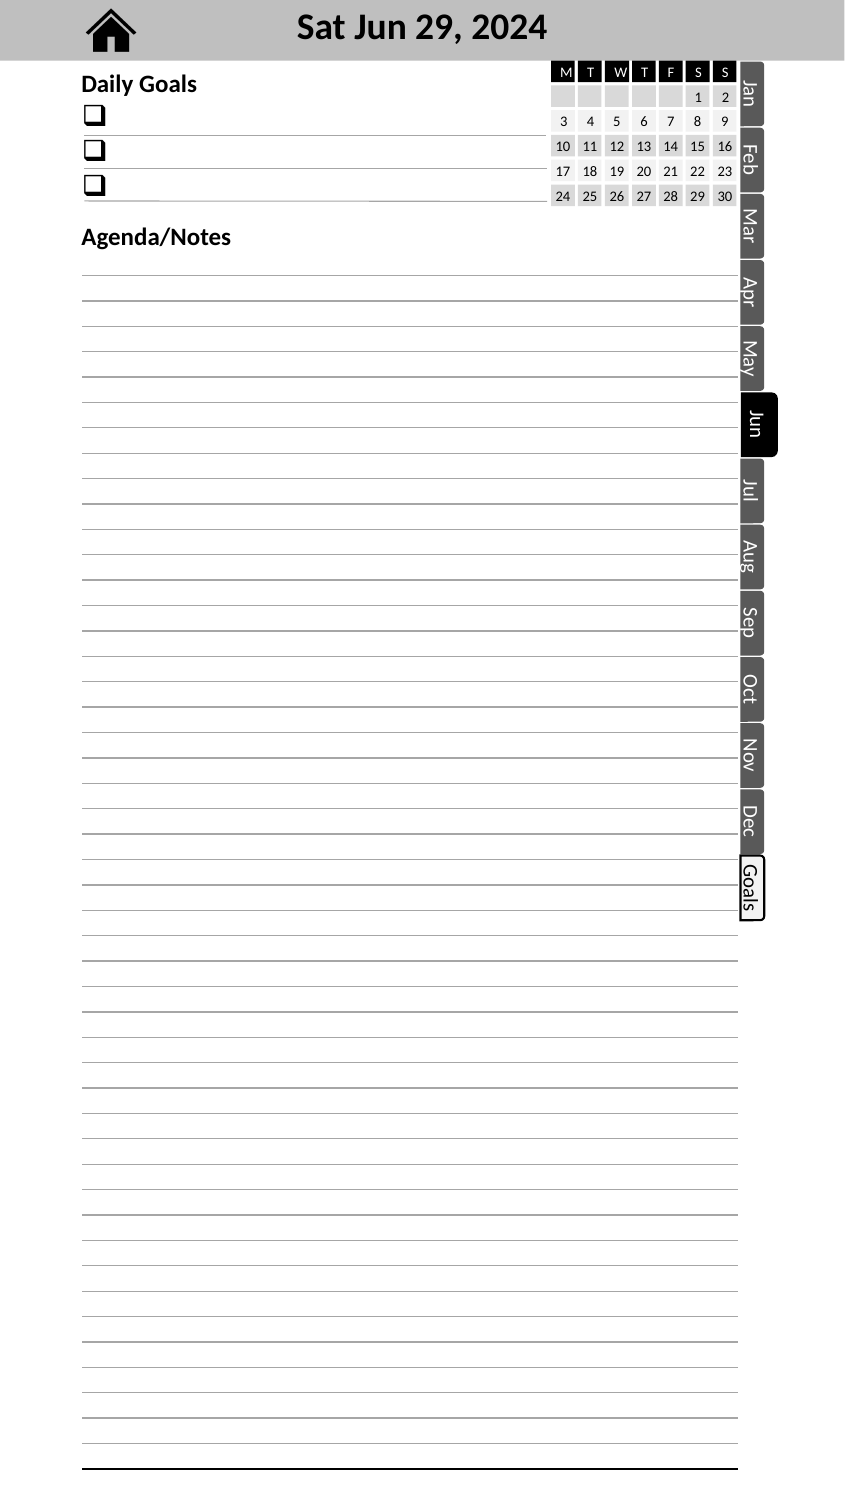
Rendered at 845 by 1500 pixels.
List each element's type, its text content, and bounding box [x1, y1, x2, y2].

list Sat Jun 29, 2024 [190, 0, 655, 61]
picture [82, 1, 140, 59]
